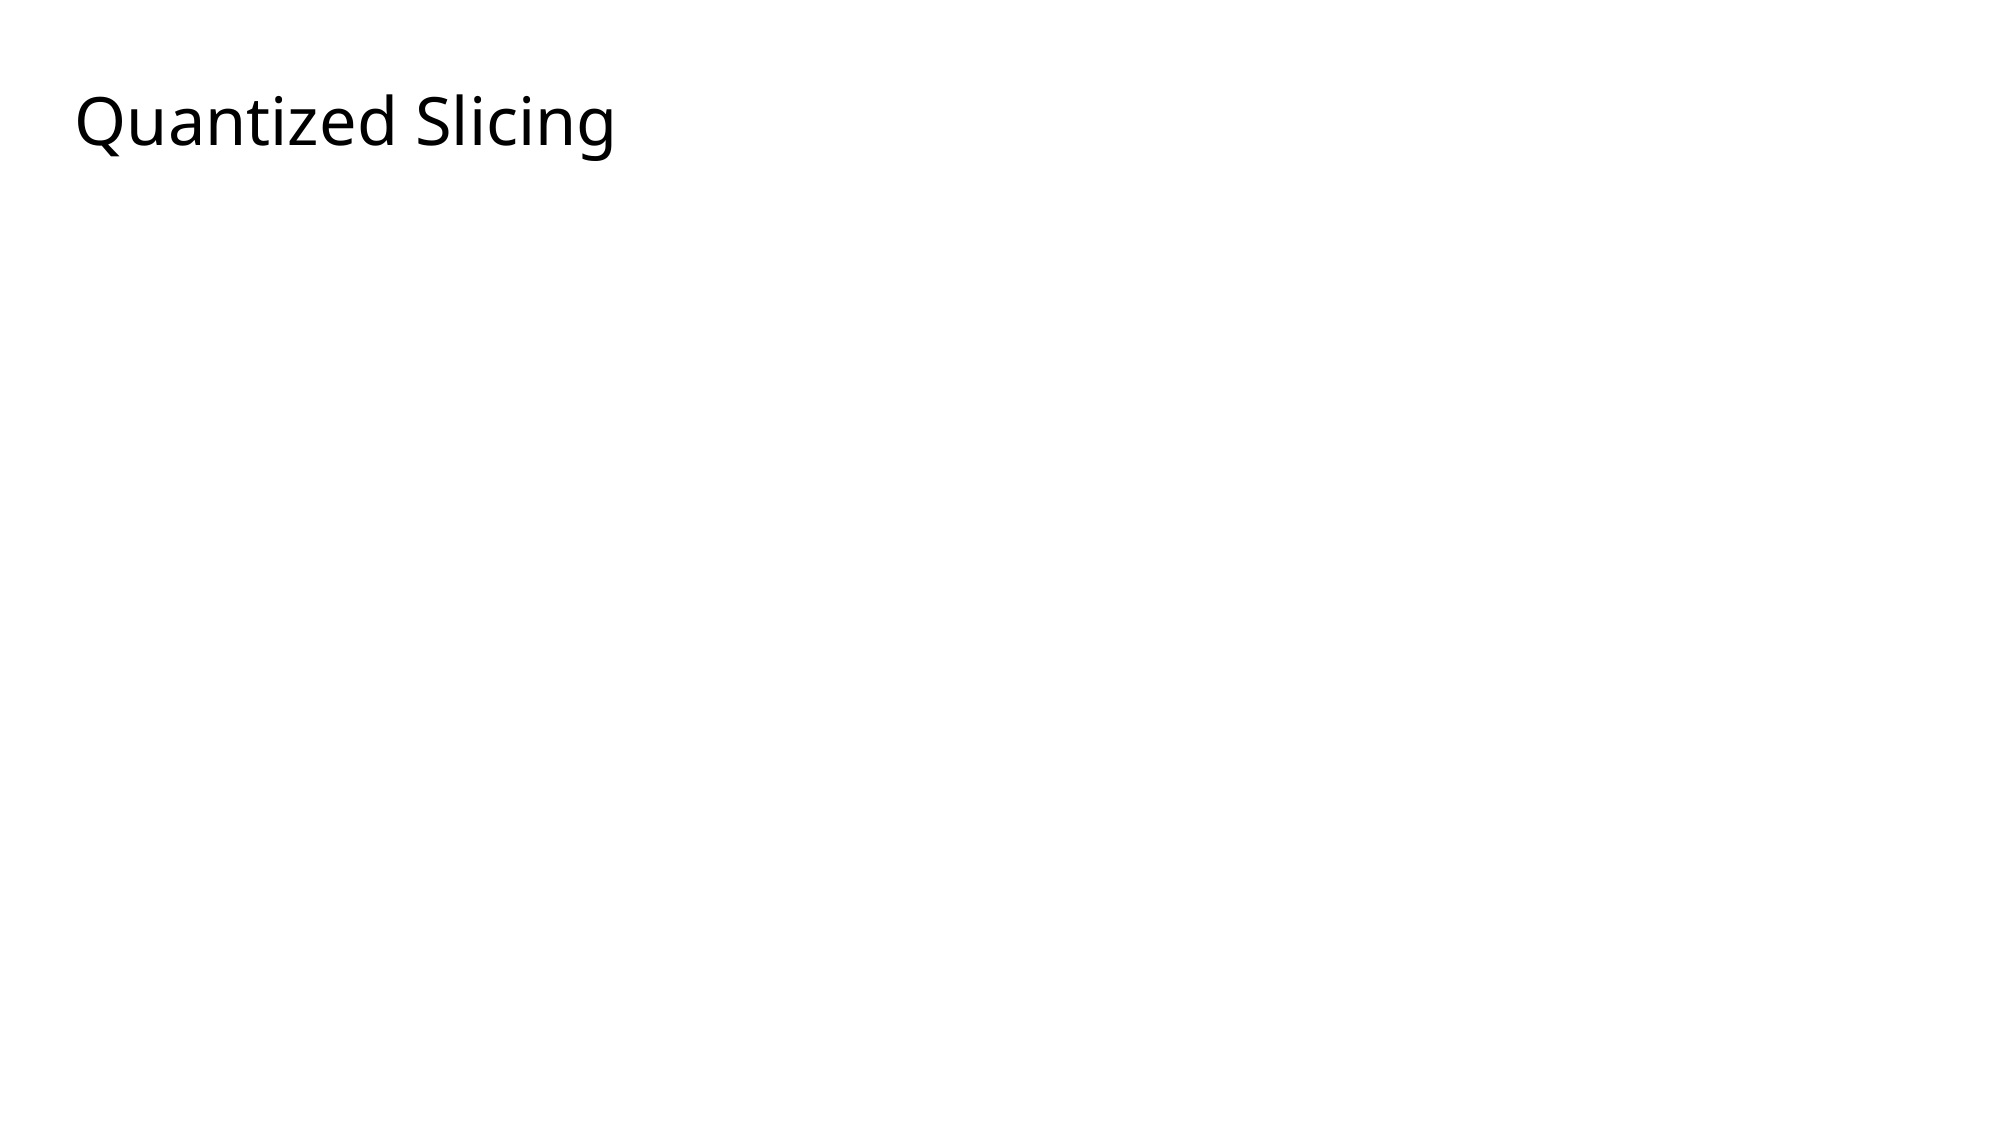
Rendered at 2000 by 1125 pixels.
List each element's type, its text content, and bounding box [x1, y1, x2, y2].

title Quantized Slicing [74, 75, 1925, 162]
